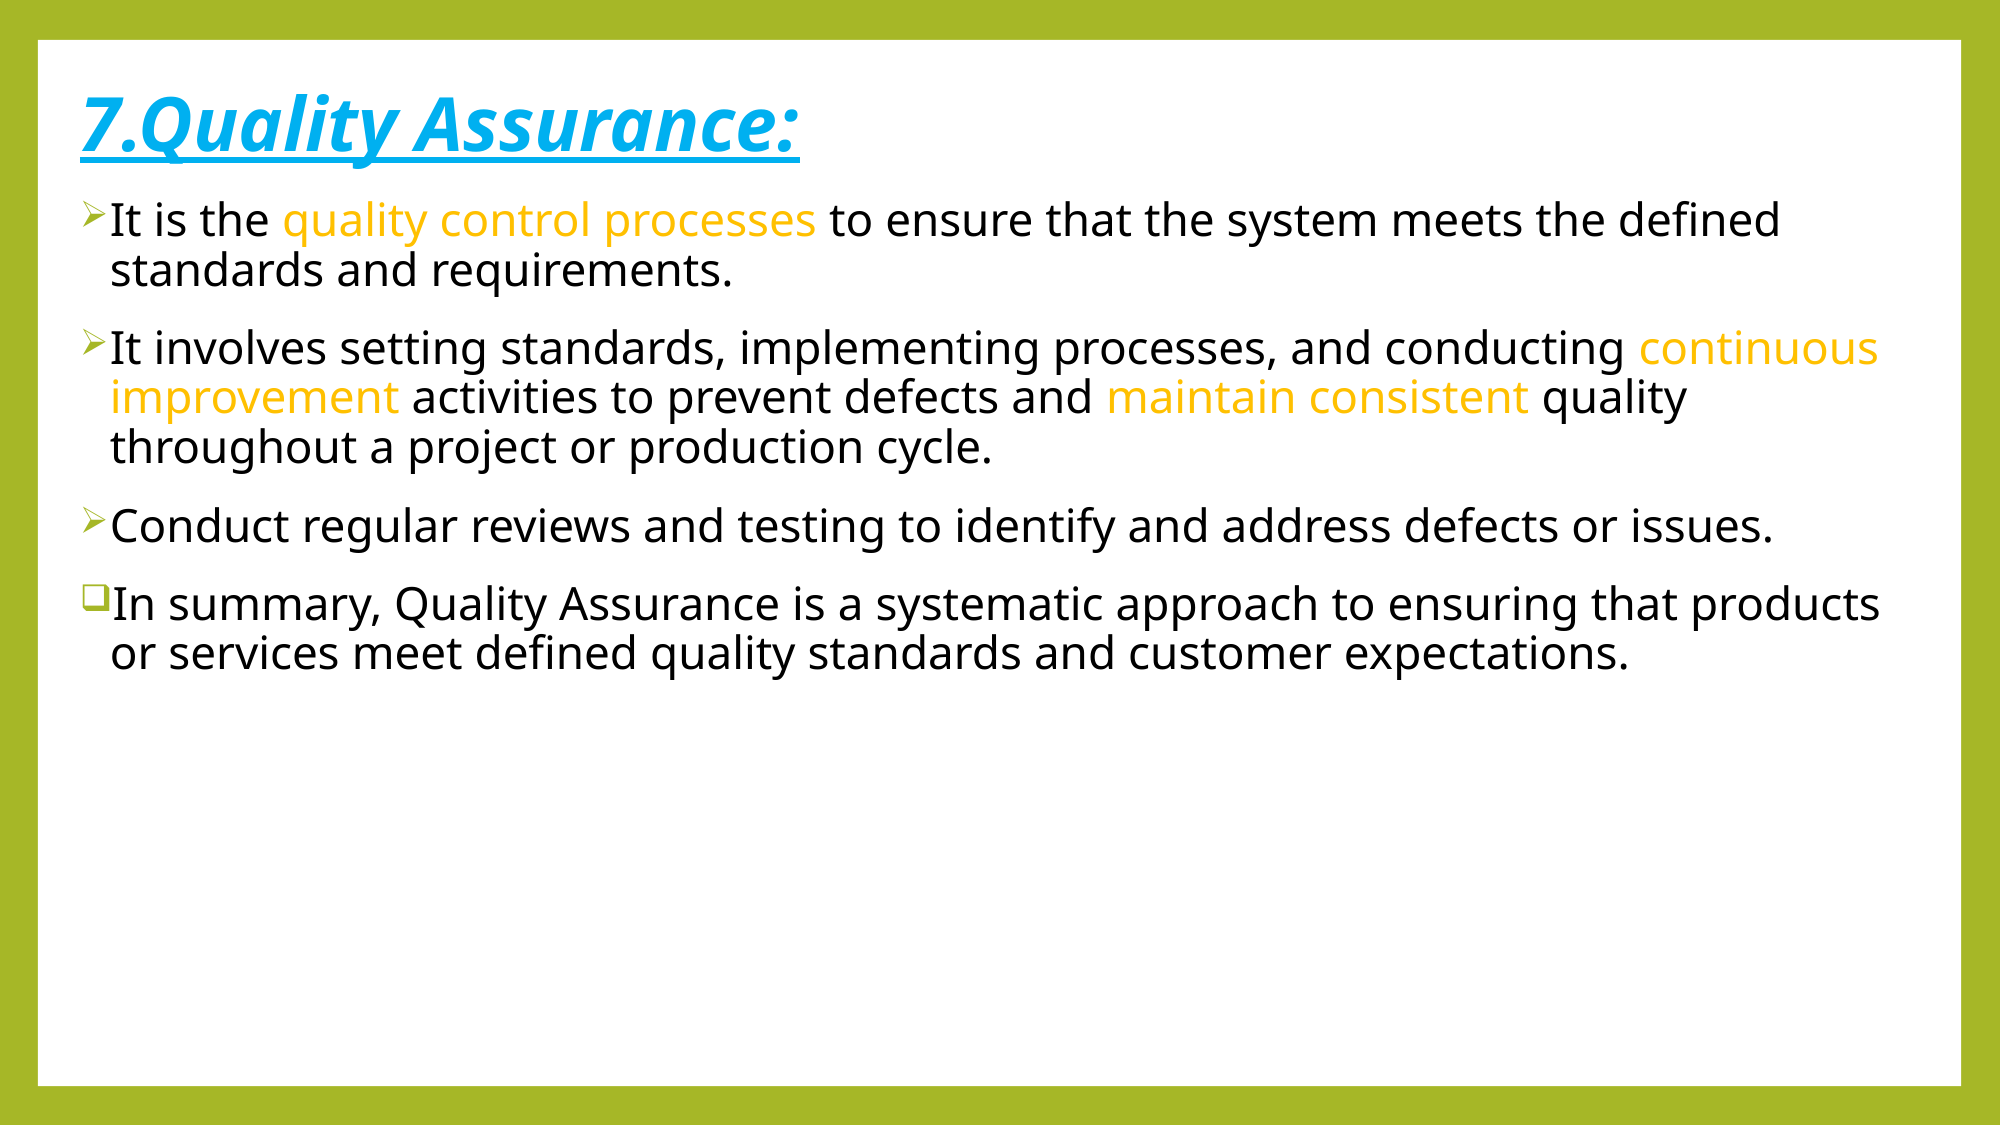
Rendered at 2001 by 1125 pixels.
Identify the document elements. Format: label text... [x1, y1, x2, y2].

list 7.Quality Assurance: It is the quality control processes to ensure that the system meets the defined standards and requirements. It involves setting standards, implementing processes, and conducting continuous improvement activities to prevent defects and maintain consistent quality throughout a project or production cycle. Conduct regular reviews and testing to identify and address defects or issues. In summary, Quality Assurance is a systematic approach to ensuring that products or services meet defined quality standards and customer expectations. [57, 79, 1953, 1033]
